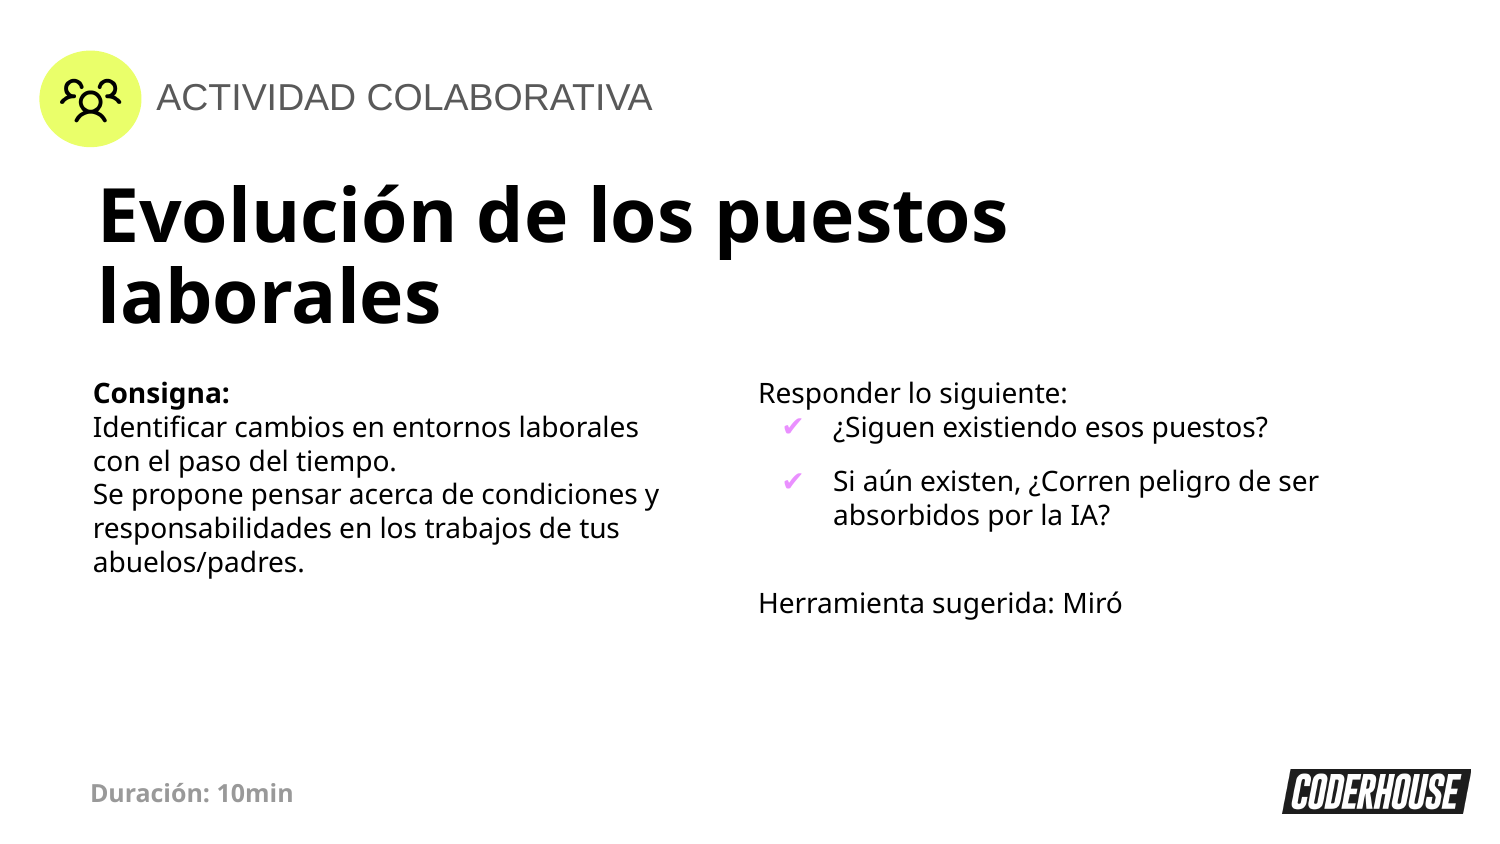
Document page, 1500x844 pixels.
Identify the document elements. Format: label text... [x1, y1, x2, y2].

text_box Consigna: Identificar cambios en entornos laborales con el paso del tiempo. Se propone pensar acerca de condiciones y responsabilidades en los trabajos de tus abuelos/padres. [77, 360, 707, 627]
text_box Responder lo siguiente: ¿Siguen existiendo esos puestos? Si aún existen, ¿Corren peligro de ser absorbidos por la IA? Herramienta sugerida: Miró [743, 360, 1373, 702]
text_box Duración: 10min [75, 762, 1233, 823]
text_box Evolución de los puestos laborales [82, 162, 1282, 355]
text_box ACTIVIDAD COLABORATIVA [141, 58, 895, 140]
picture [1281, 769, 1471, 814]
picture [59, 67, 122, 130]
text_box [39, 50, 141, 148]
